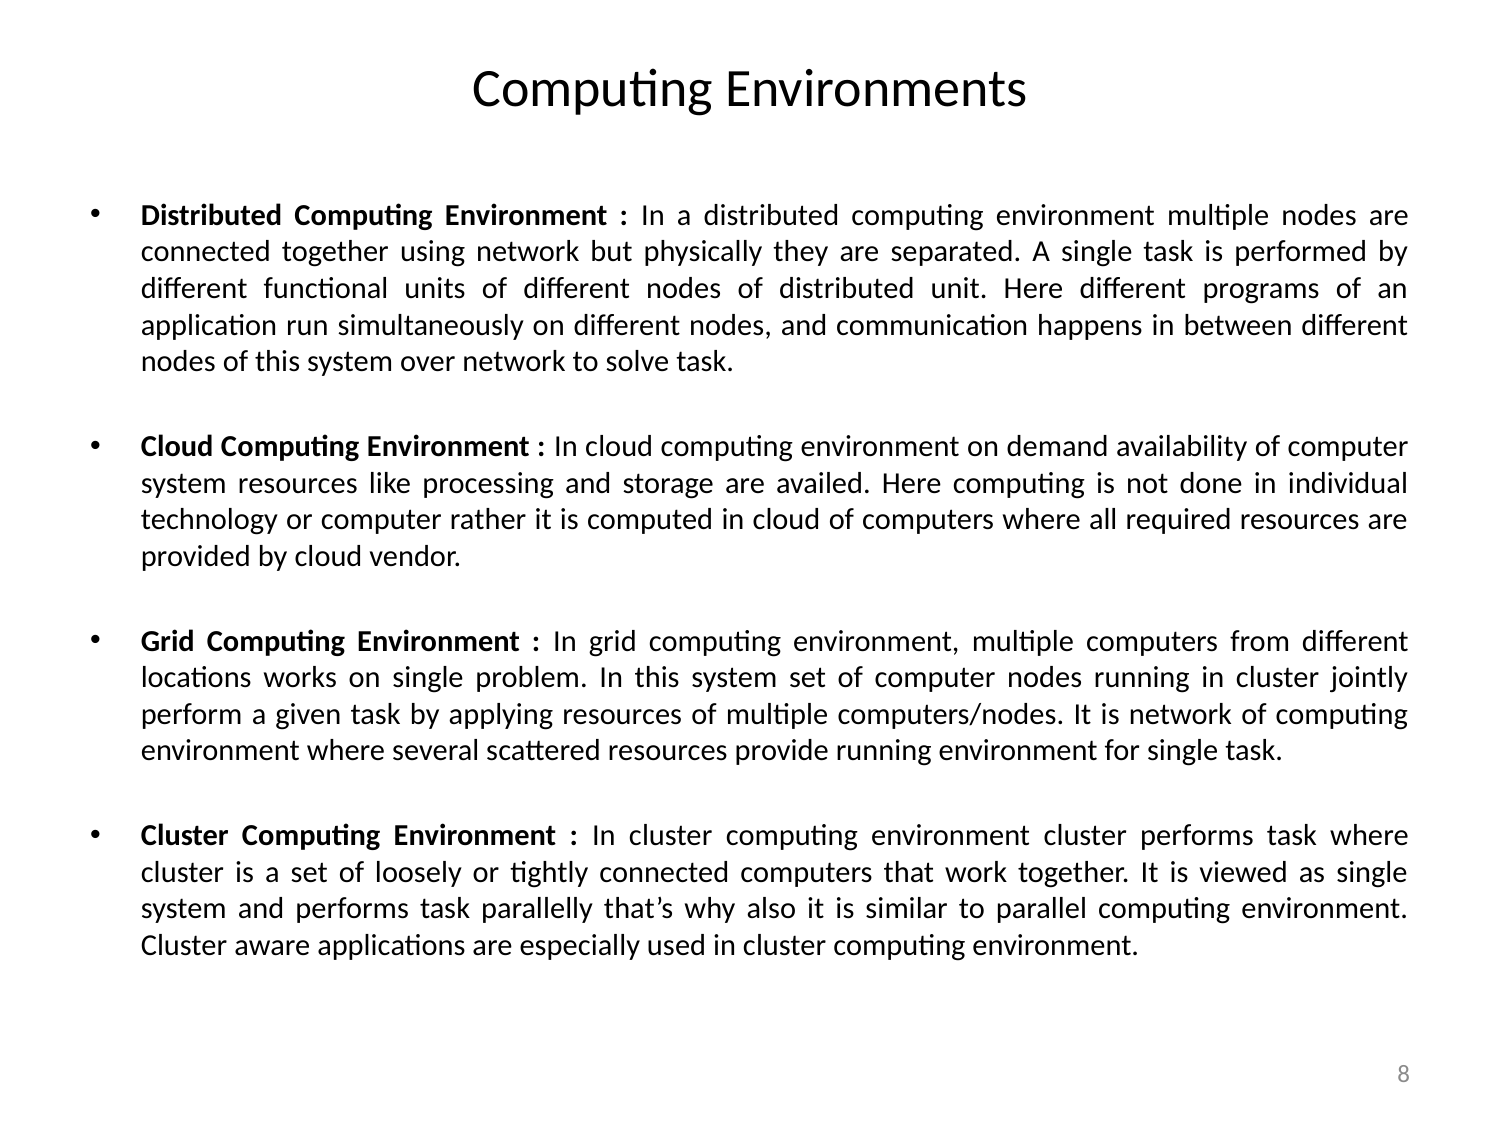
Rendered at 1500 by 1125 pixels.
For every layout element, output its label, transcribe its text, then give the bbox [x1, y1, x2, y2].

title Computing Environments [75, 45, 1425, 125]
slide_number 8 [1074, 1042, 1425, 1103]
list Distributed Computing Environment : In a distributed computing environment multiple nodes are connected together using network but physically they are separated. A single task is performed by different functional units of different nodes of distributed unit. Here different programs of an application run simultaneously on different nodes, and communication happens in between different nodes of this system over network to solve task. Cloud Computing Environment : In cloud computing environment on demand availability of computer system resources like processing and storage are availed. Here computing is not done in individual technology or computer rather it is computed in cloud of computers where all required resources are provided by cloud vendor. Grid Computing Environment : In grid computing environment, multiple computers from different locations works on single problem. In this system set of computer nodes running in cluster jointly perform a given task by applying resources of multiple computers/nodes. It is network of computing environment where several scattered resources provide running environment for single task. Cluster Computing Environment : In cluster computing environment cluster performs task where cluster is a set of loosely or tightly connected computers that work together. It is viewed as single system and performs task parallelly that’s why also it is similar to parallel computing environment. Cluster aware applications are especially used in cluster computing environment. [75, 187, 1425, 1063]
